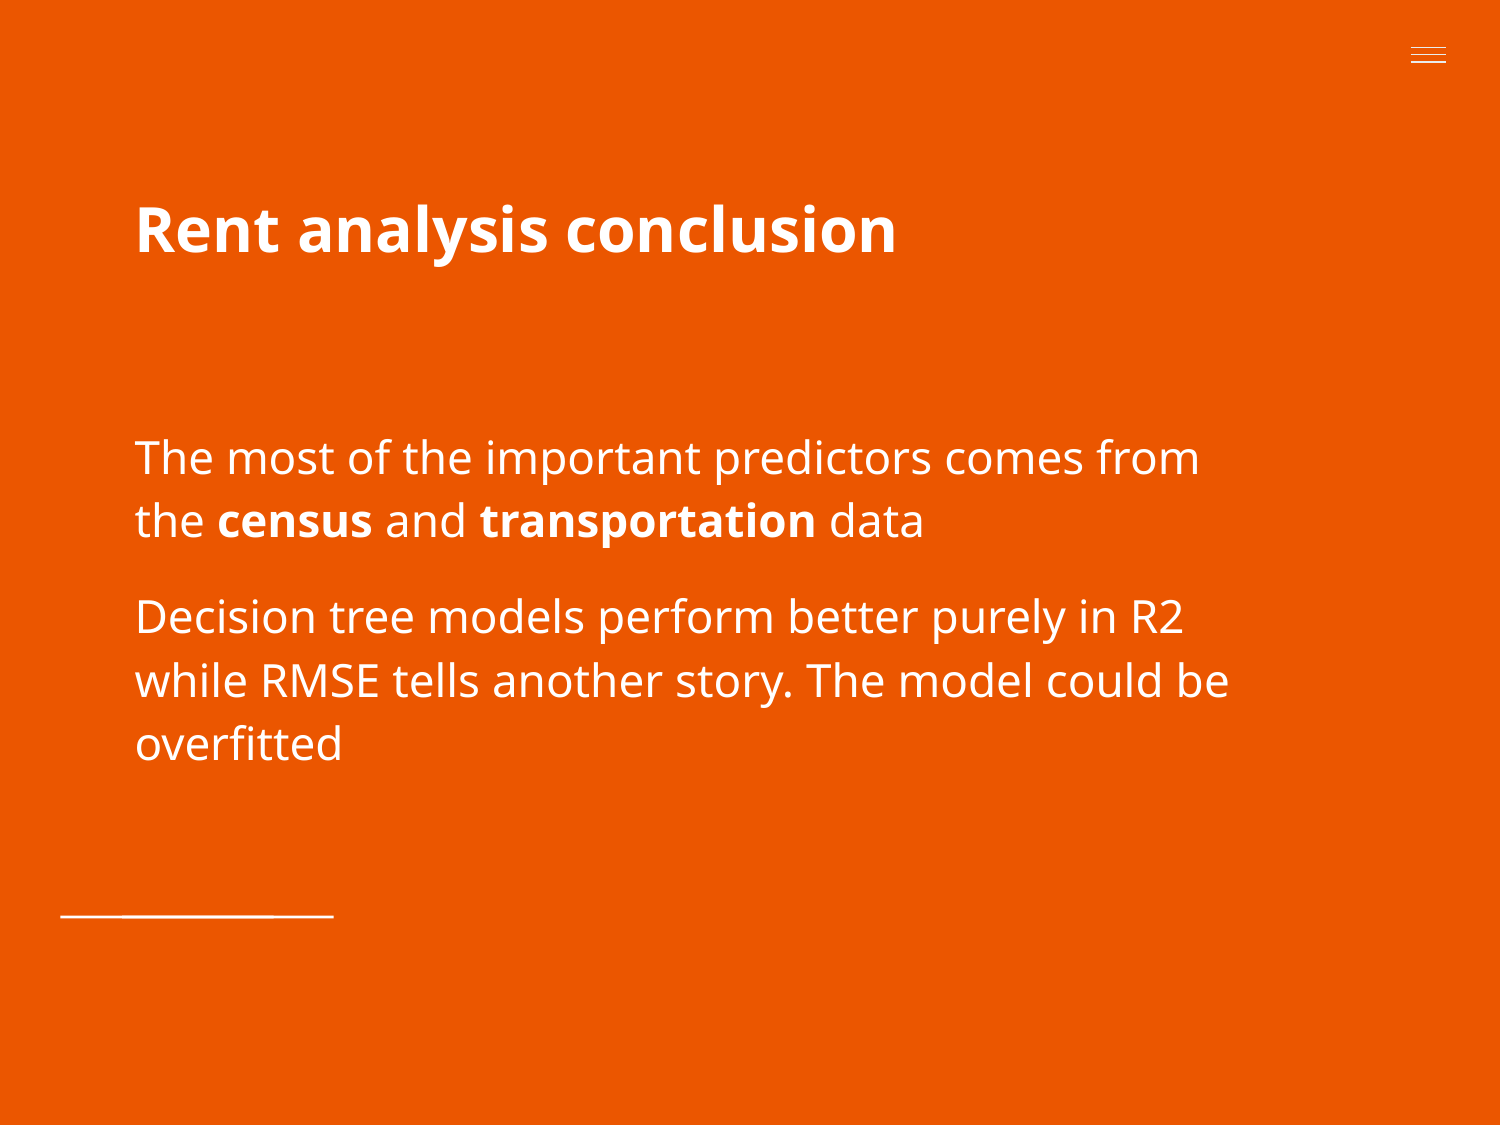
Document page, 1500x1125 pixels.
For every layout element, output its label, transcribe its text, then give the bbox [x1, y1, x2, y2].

title Rent analysis conclusion [119, 189, 1270, 266]
list The most of the important predictors comes from the census and transportation data Decision tree models perform better purely in R2 while RMSE tells another story. The model could be overfitted [119, 405, 1270, 720]
